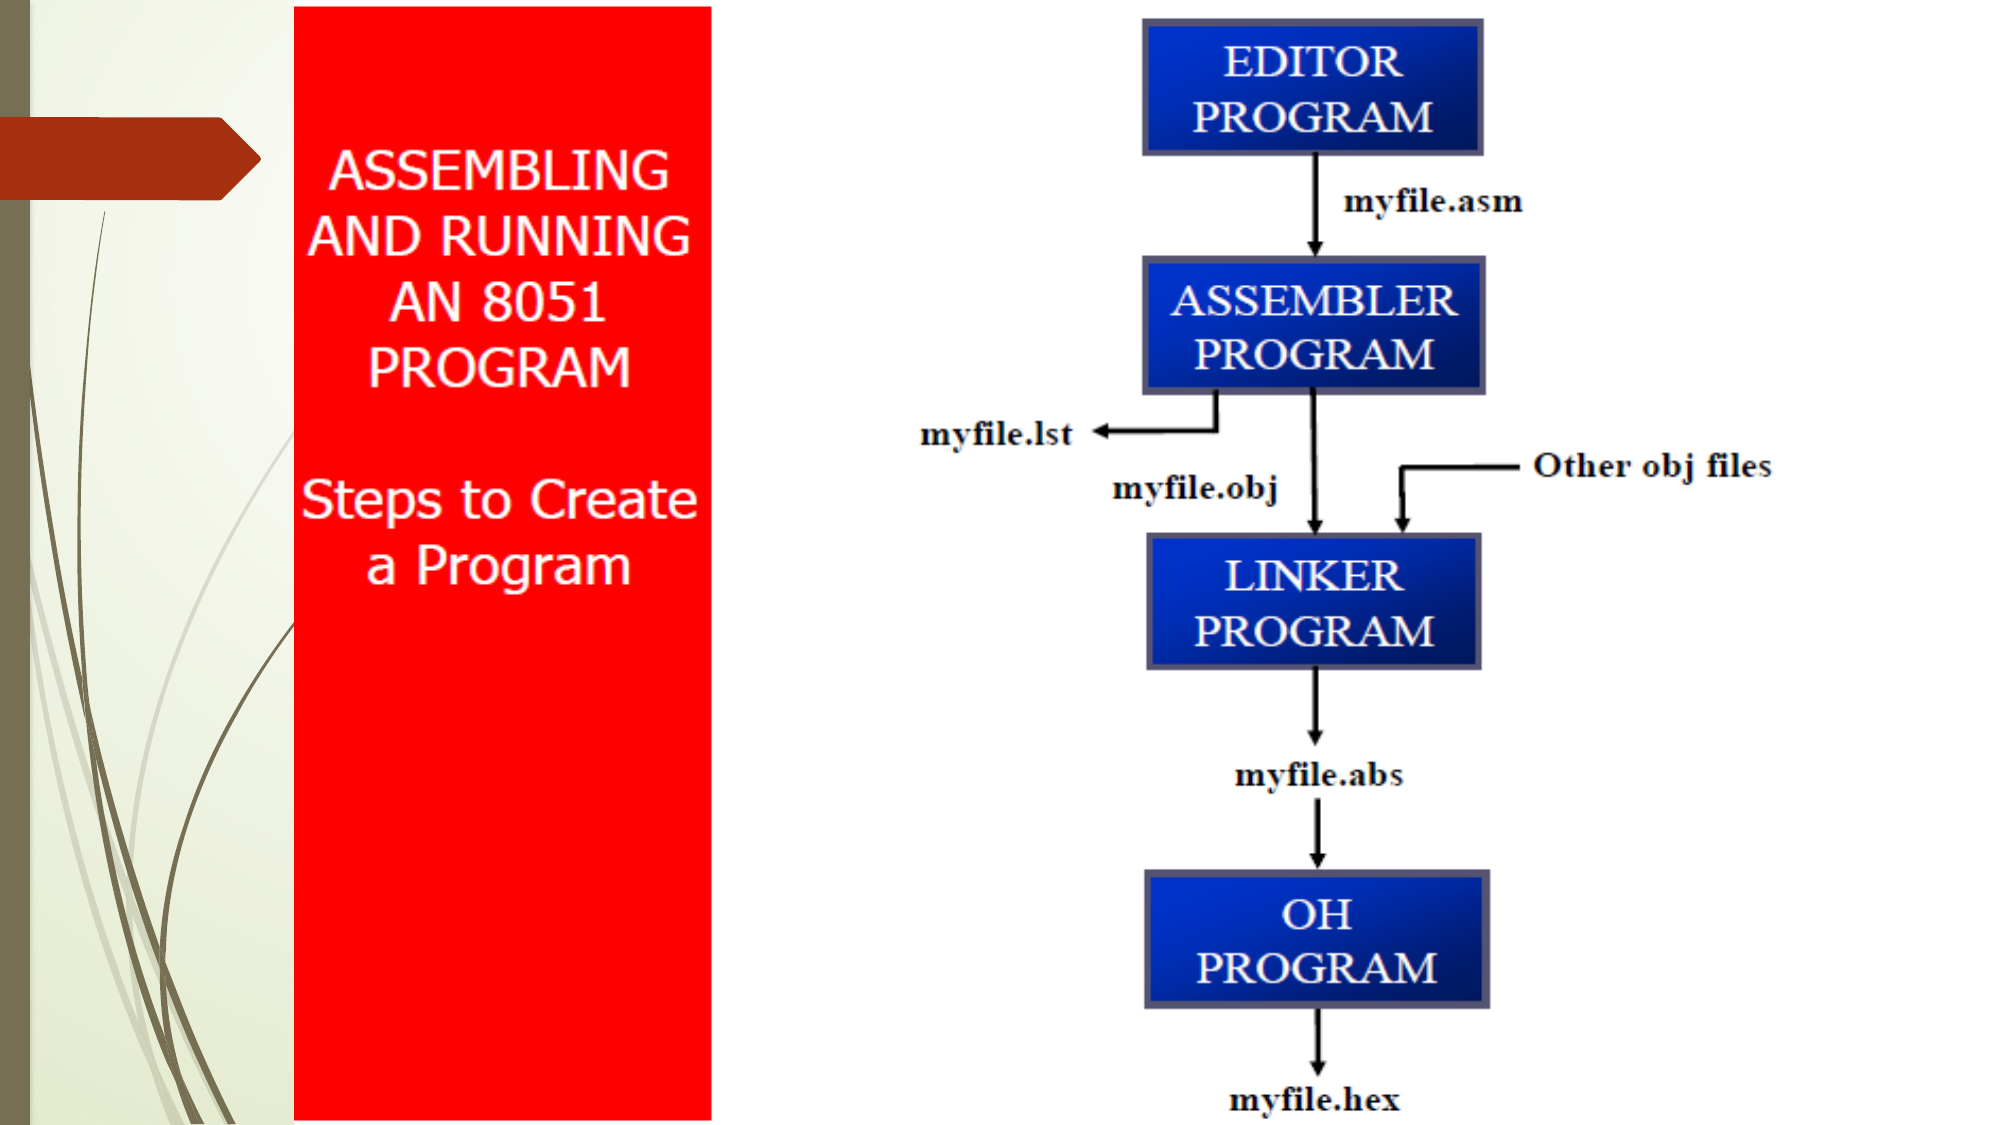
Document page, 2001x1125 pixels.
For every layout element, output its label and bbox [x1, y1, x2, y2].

picture [294, 0, 2000, 1125]
